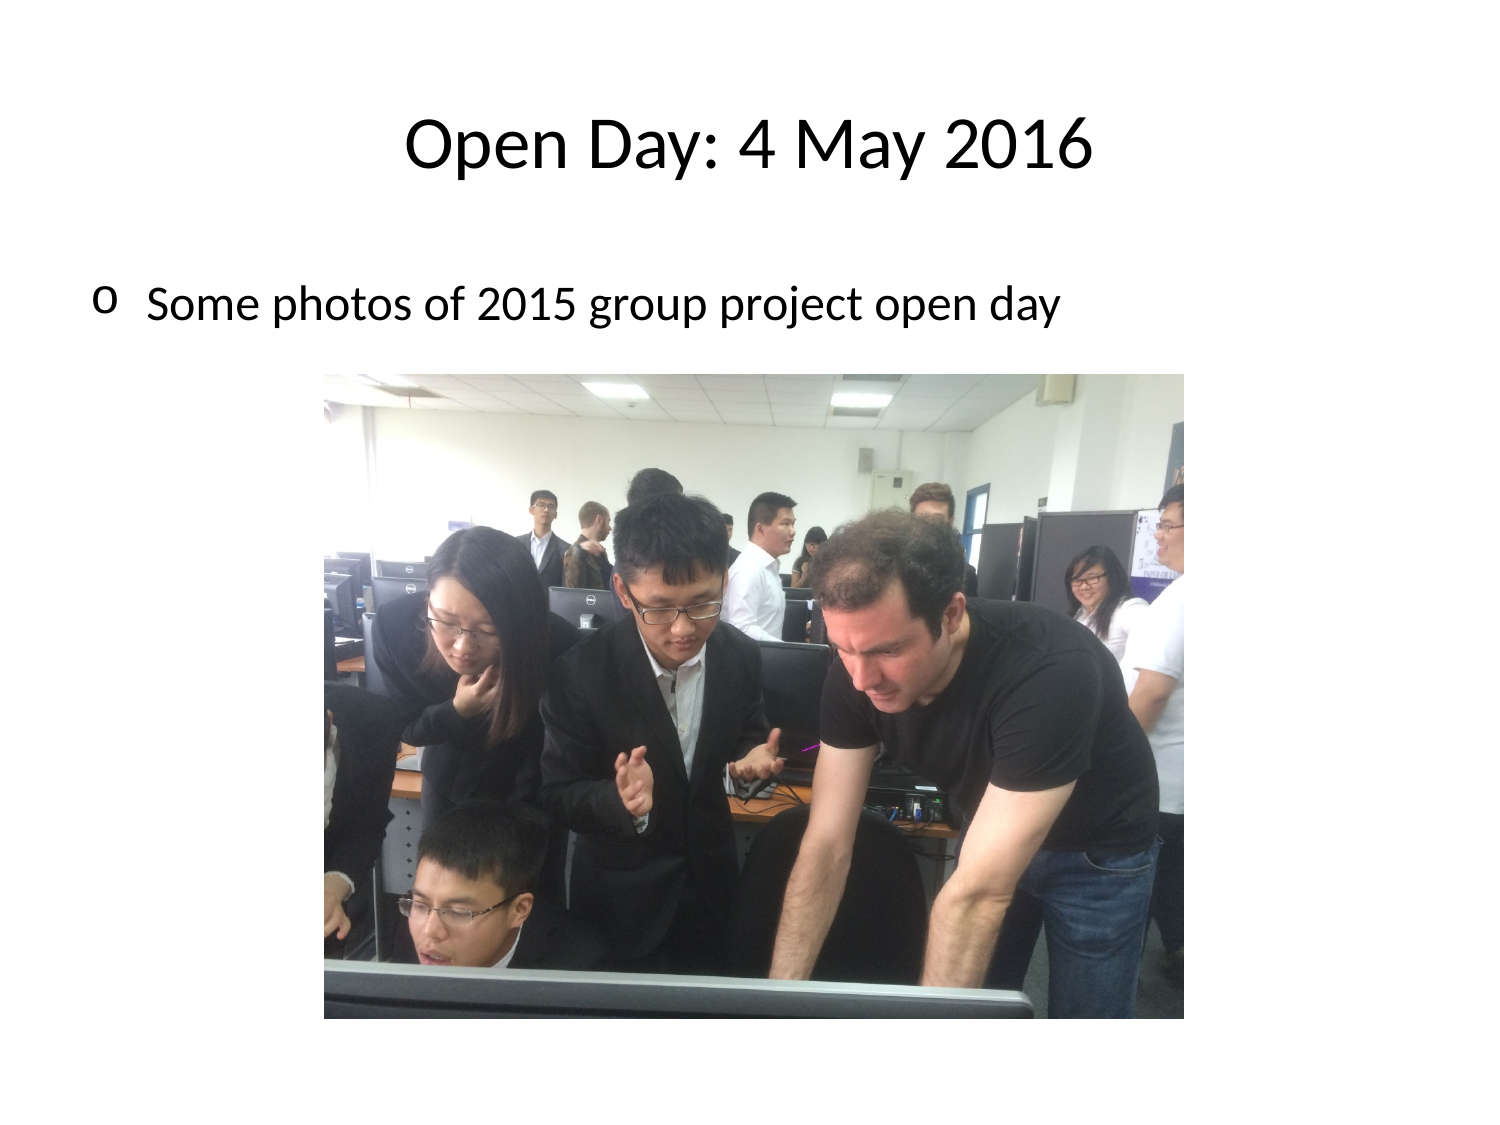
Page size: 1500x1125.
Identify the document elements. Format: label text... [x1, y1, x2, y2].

title Open Day: 4 May 2016 [75, 45, 1425, 233]
picture [324, 374, 1184, 1019]
list Some photos of 2015 group project open day [75, 262, 1425, 1005]
